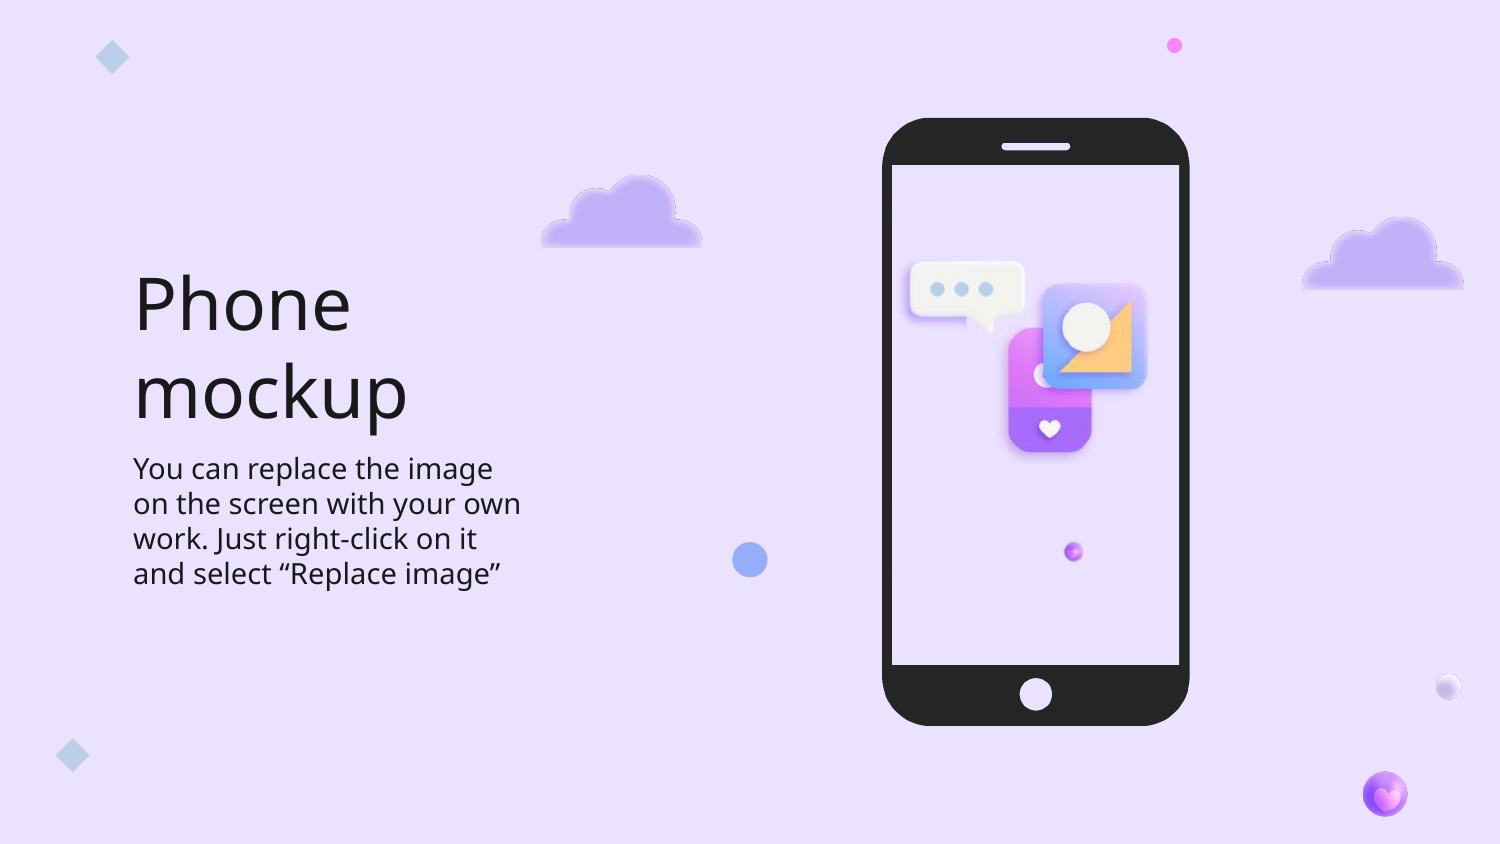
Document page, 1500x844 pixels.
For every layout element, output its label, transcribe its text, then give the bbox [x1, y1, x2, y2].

picture [1291, 207, 1475, 299]
picture [1356, 665, 1475, 827]
text_box [882, 117, 1190, 726]
title Phone mockup [118, 241, 544, 435]
picture [529, 165, 713, 257]
picture [891, 165, 1180, 666]
subtitle You can replace the image on the screen with your own work. Just right-click on it and select “Replace image” [118, 435, 544, 602]
text_box [732, 542, 768, 578]
